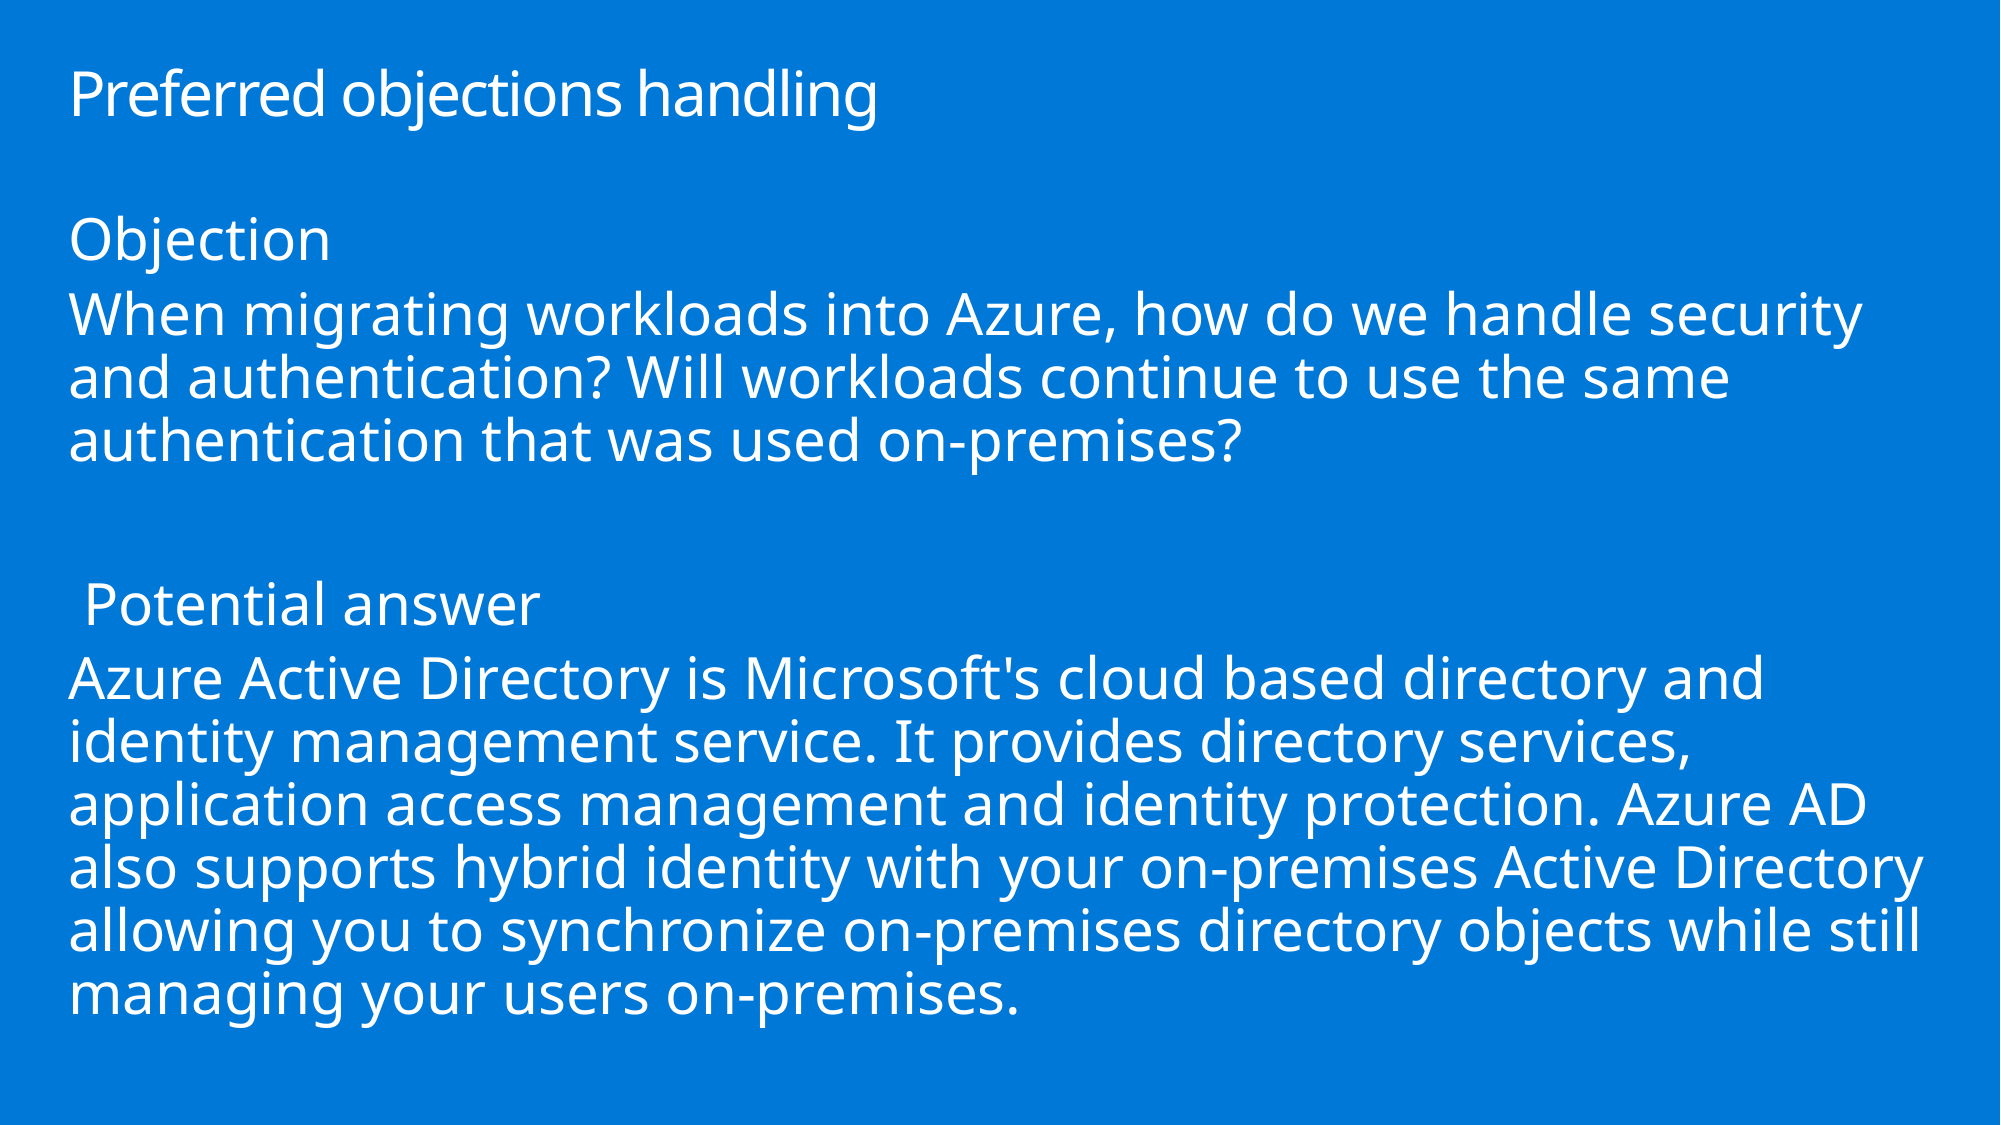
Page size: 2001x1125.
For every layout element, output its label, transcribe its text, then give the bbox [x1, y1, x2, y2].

title Preferred objections handling [44, 47, 1957, 196]
list Objection When migrating workloads into Azure, how do we handle security and authentication? Will workloads continue to use the same authentication that was used on-premises? Potential answer Azure Active Directory is Microsoft's cloud based directory and identity management service. It provides directory services, application access management and identity protection. Azure AD also supports hybrid identity with your on-premises Active Directory allowing you to synchronize on-premises directory objects while still managing your users on-premises. [44, 196, 1956, 532]
